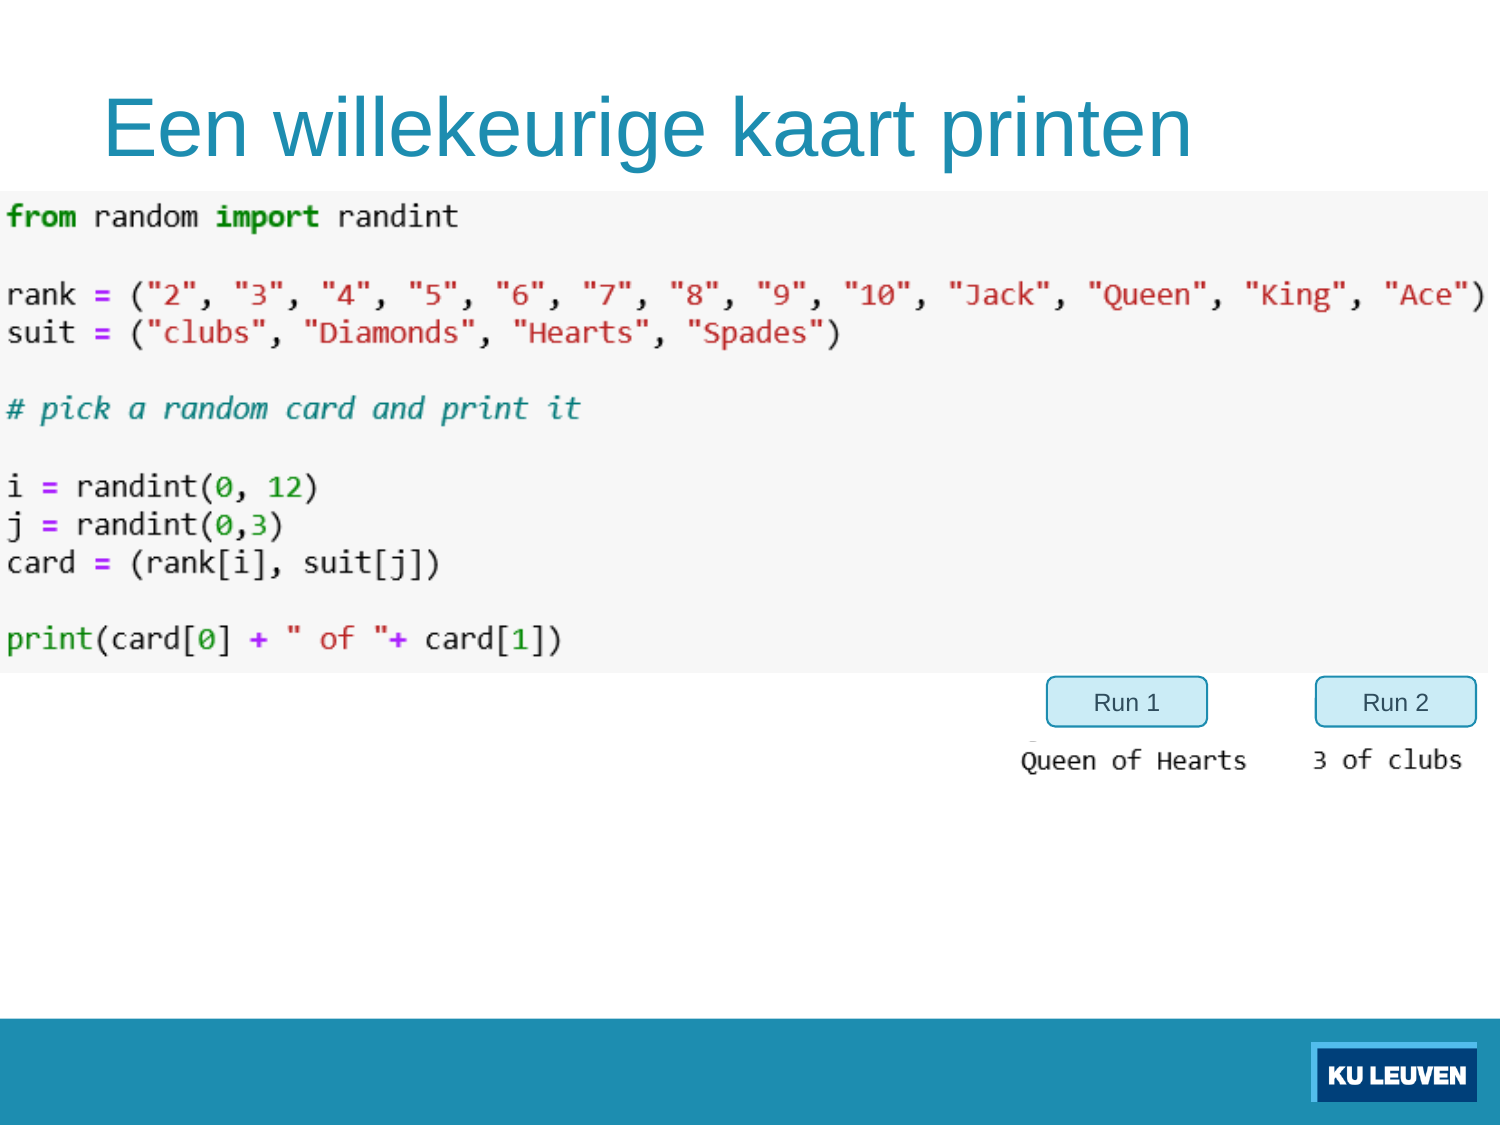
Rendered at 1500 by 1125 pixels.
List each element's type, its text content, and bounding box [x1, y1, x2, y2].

text_box Run 1 [1046, 676, 1208, 727]
picture [1304, 744, 1488, 778]
picture [1012, 740, 1263, 779]
text_box Run 2 [1315, 676, 1477, 727]
picture [0, 191, 1488, 673]
title Een willekeurige kaart printen [93, 34, 1406, 191]
picture [1311, 1042, 1477, 1102]
